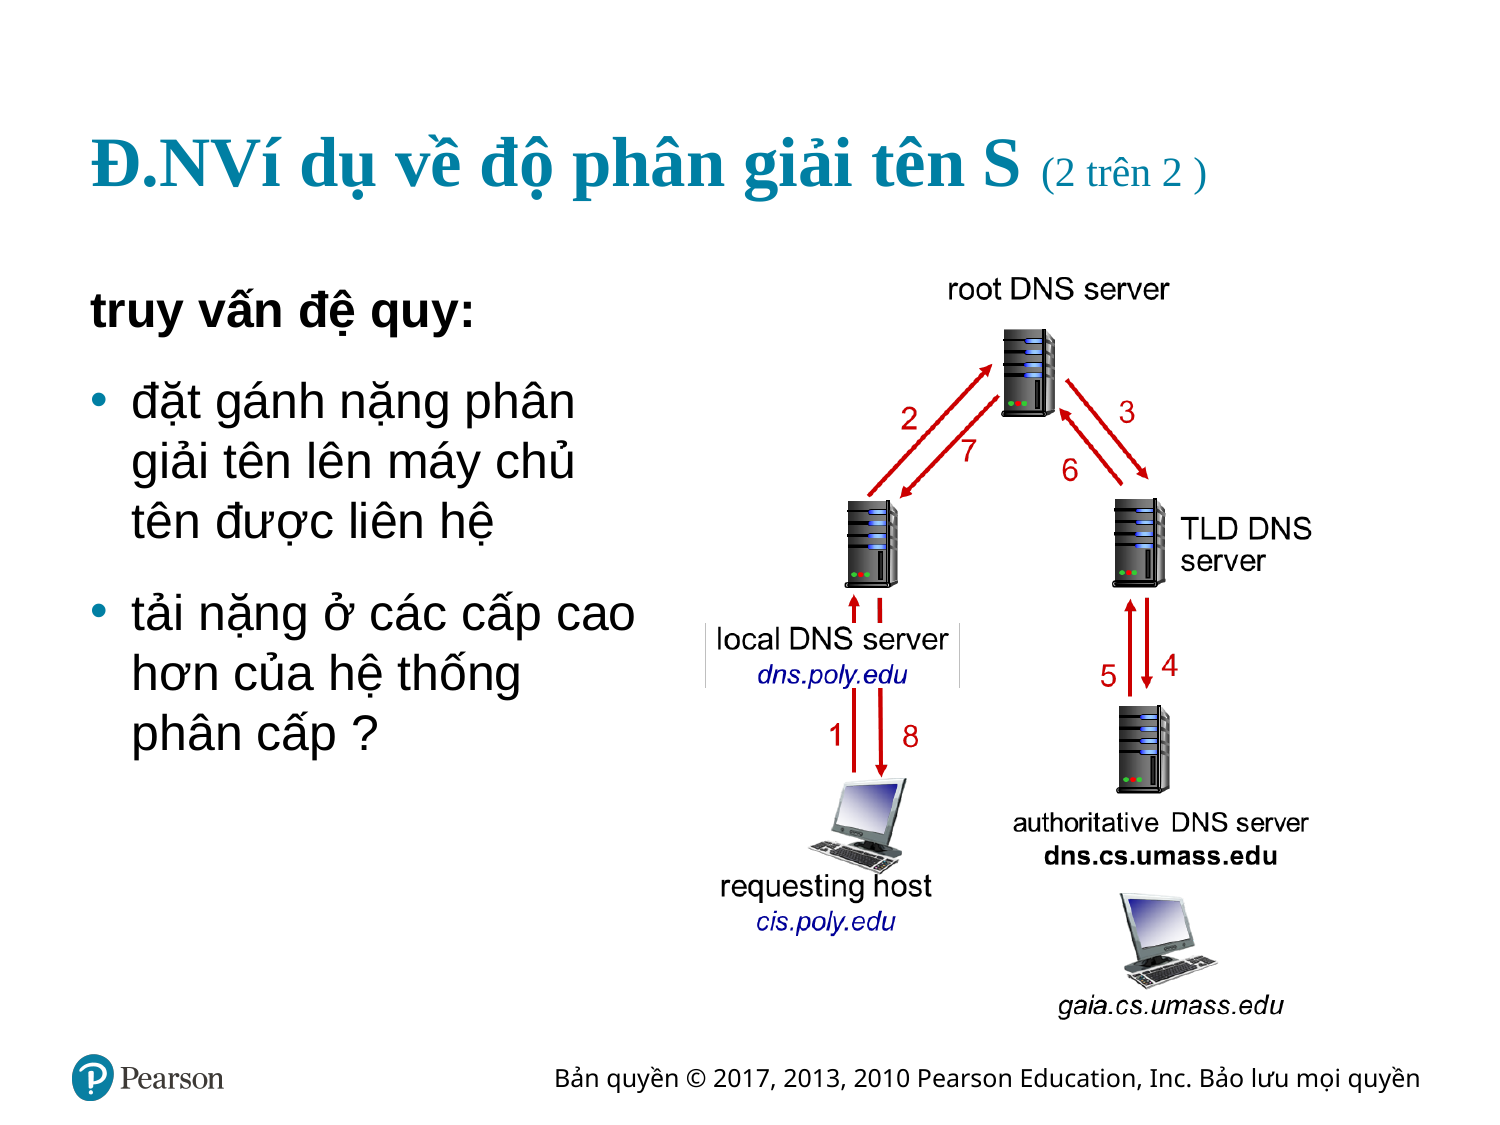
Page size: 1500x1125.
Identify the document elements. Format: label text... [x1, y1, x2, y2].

picture [72, 1054, 88, 1070]
list truy vấn đệ quy: đặt gánh nặng phân giải tên lên máy chủ tên được liên hệ tải nặng ở các cấp cao hơn của hệ thống phân cấp ? [75, 262, 657, 801]
picture [696, 257, 1348, 1037]
title Đ. N Ví dụ về độ phân giải tên S (2 trên 2 ) [75, 35, 1425, 216]
picture [80, 1063, 106, 1088]
picture [98, 1054, 224, 1101]
picture [72, 1087, 83, 1101]
